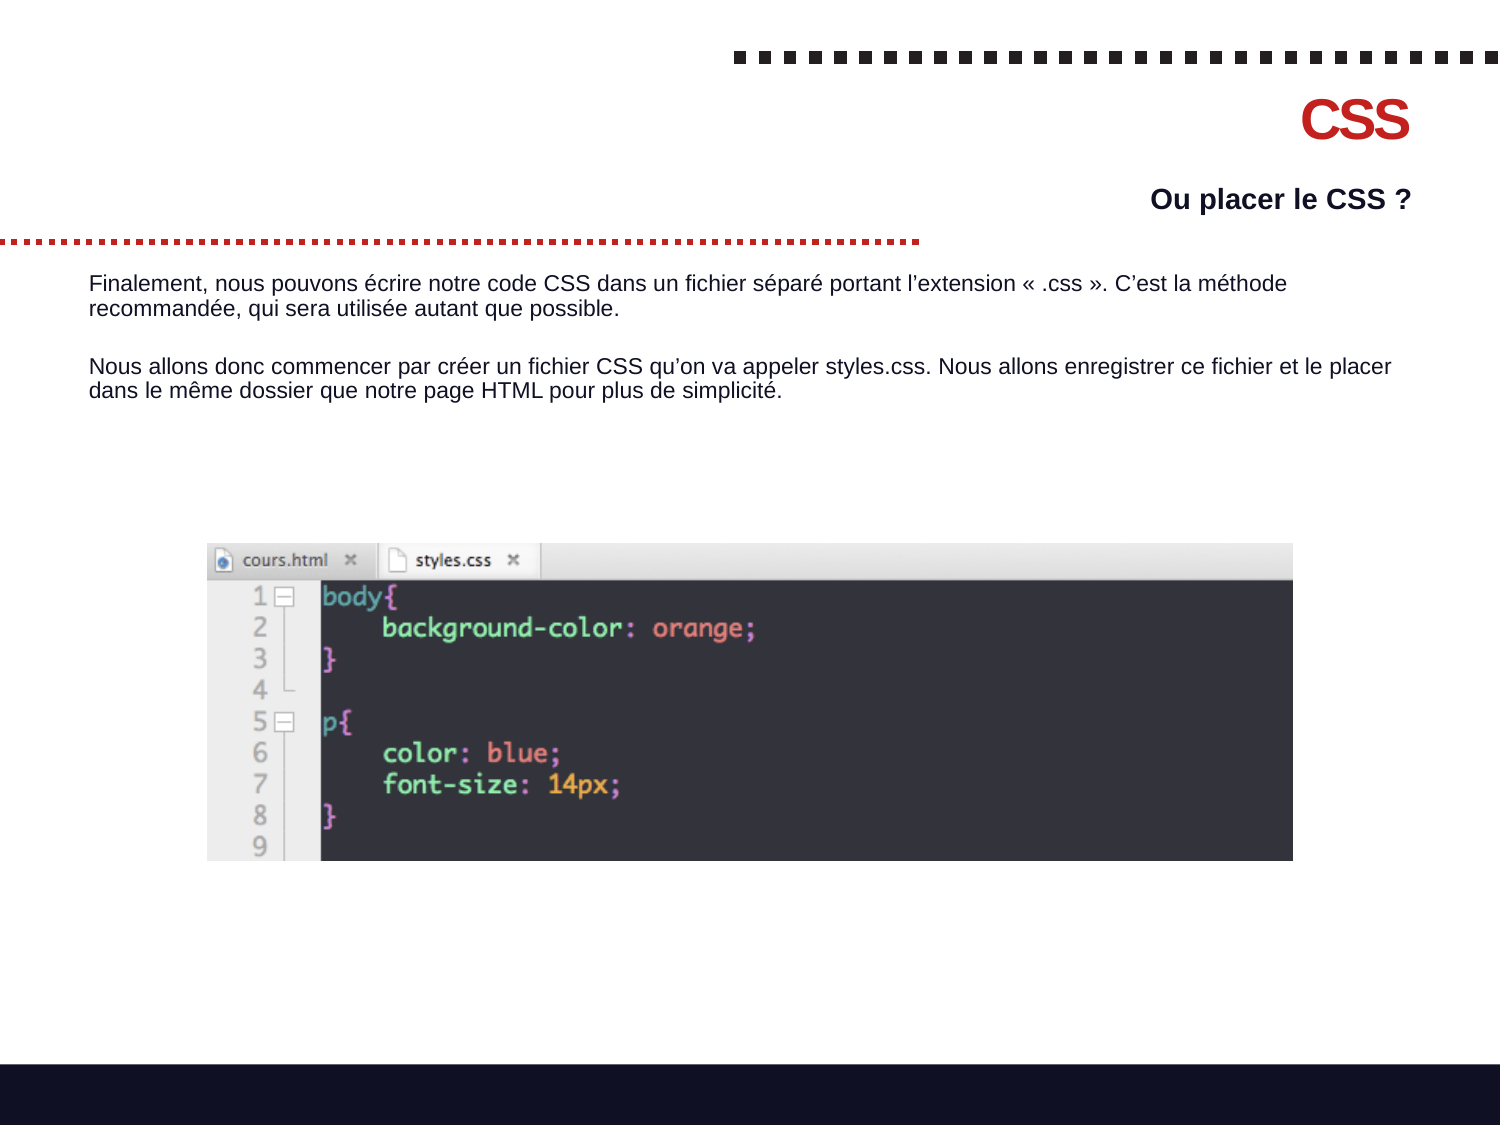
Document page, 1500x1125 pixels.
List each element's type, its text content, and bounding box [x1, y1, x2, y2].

title CSS [75, 82, 1428, 160]
list Finalement, nous pouvons écrire notre code CSS dans un fichier séparé portant l’extension « .css ». C’est la méthode recommandée, qui sera utilisée autant que possible. Nous allons donc commencer par créer un fichier CSS qu’on va appeler styles.css. Nous allons enregistrer ce fichier et le placer dans le même dossier que notre page HTML pour plus de simplicité. [73, 264, 1427, 701]
picture [207, 543, 1293, 861]
list Ou placer le CSS ? [75, 176, 1428, 224]
